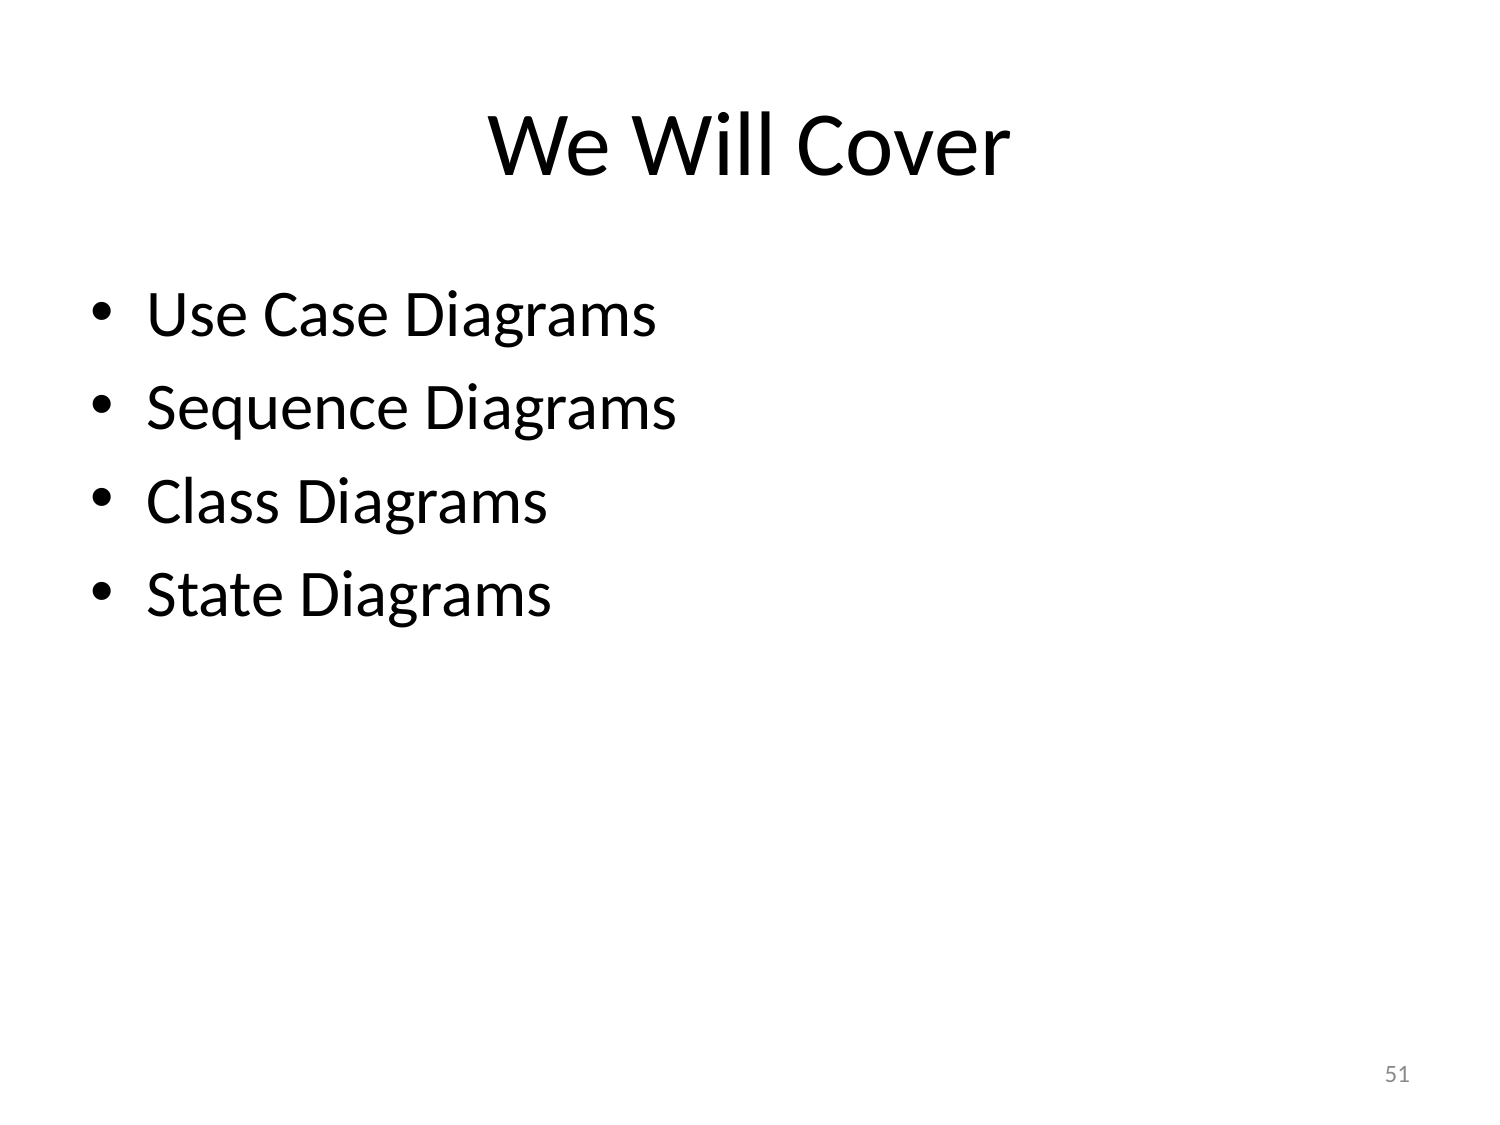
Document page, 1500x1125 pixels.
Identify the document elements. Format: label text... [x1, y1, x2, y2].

list Use Case Diagrams Sequence Diagrams Class Diagrams State Diagrams [75, 262, 1425, 1005]
title We Will Cover [75, 45, 1425, 233]
slide_number 51 [1074, 1042, 1425, 1103]
